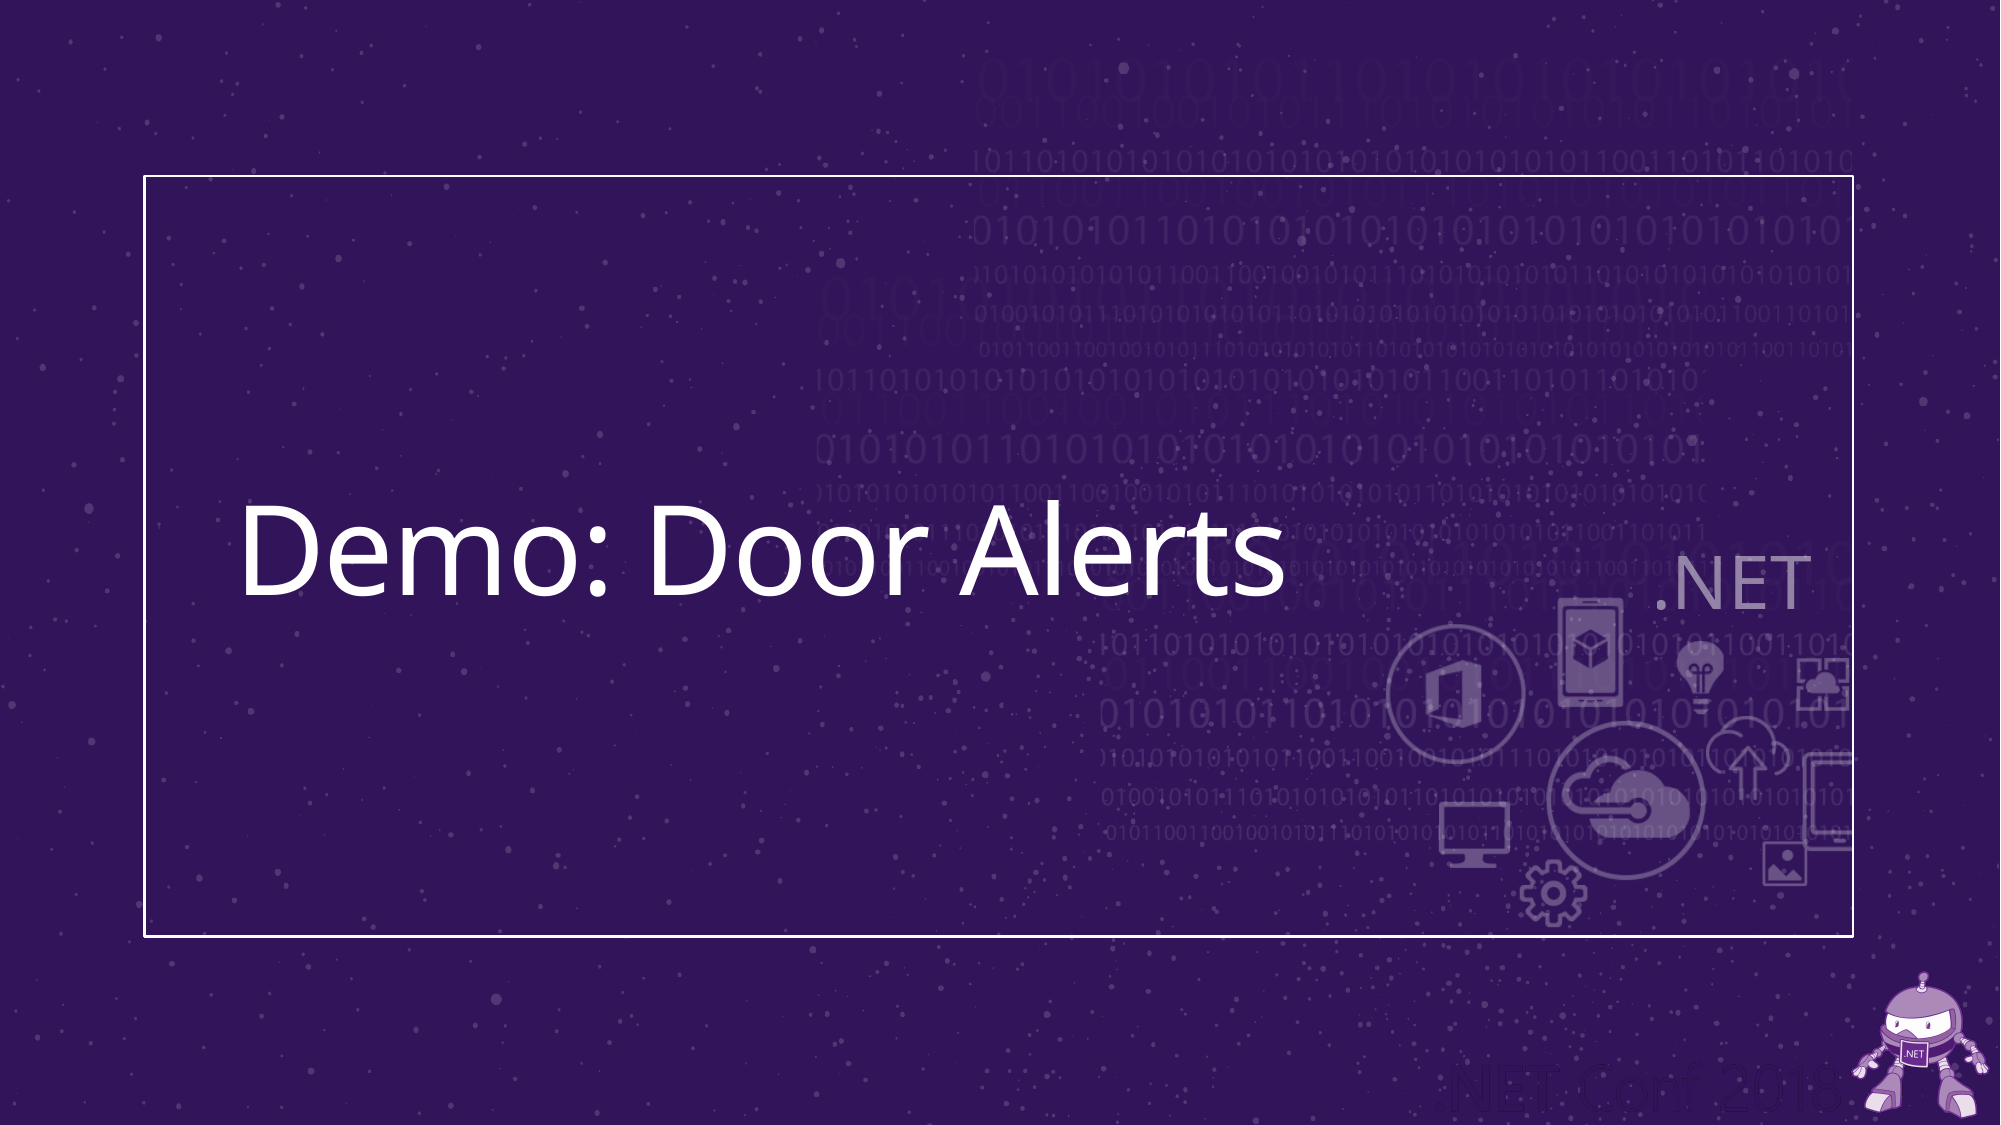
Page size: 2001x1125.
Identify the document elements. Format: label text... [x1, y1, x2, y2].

picture [1, 0, 1999, 1125]
title Demo: Door Alerts [210, 472, 1853, 640]
